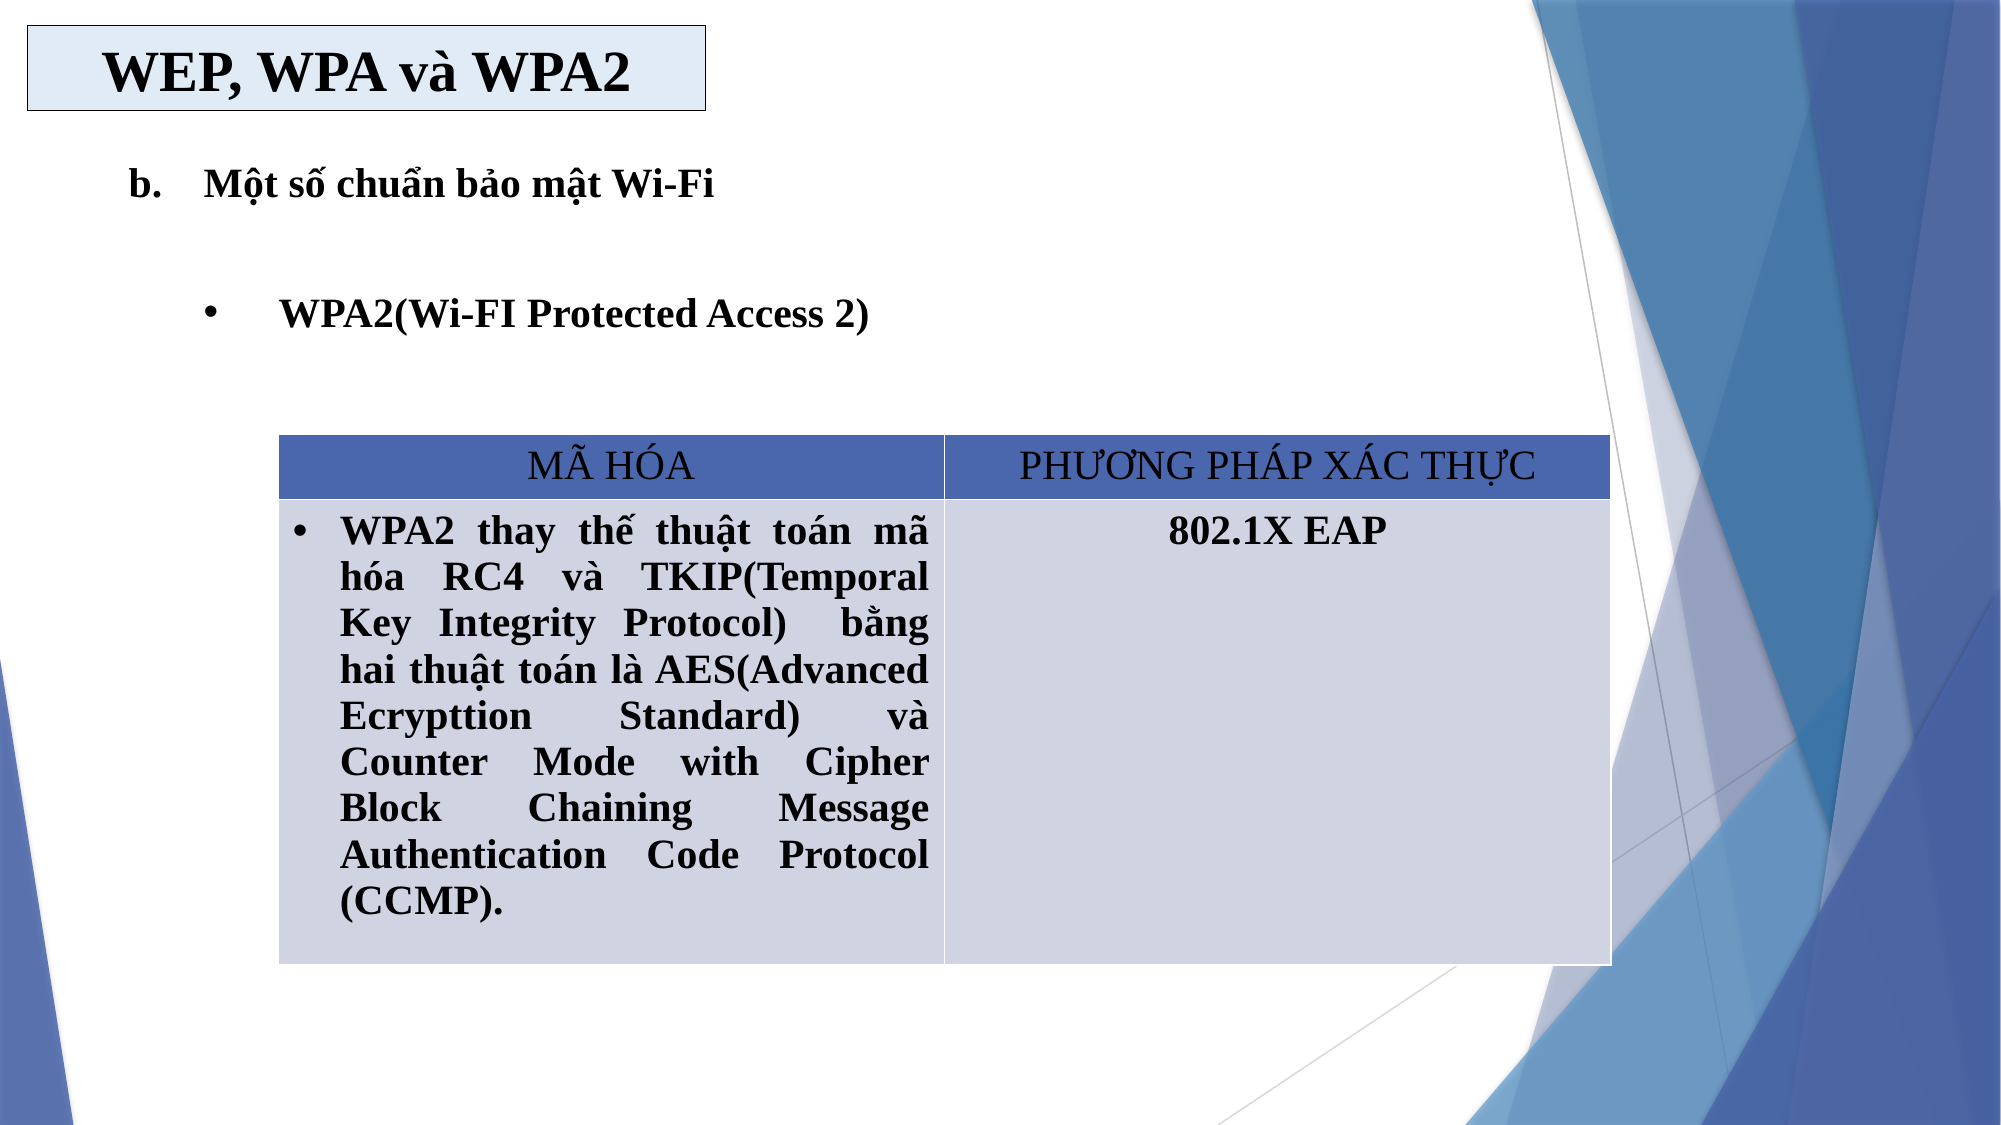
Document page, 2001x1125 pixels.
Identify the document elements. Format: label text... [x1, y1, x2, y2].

text_box WPA2(Wi-FI Protected Access 2) [188, 278, 1074, 344]
table_header PHƯƠNG PHÁP XÁC THỰC [945, 435, 1610, 499]
text_box Một số chuẩn bảo mật Wi-Fi [113, 148, 775, 214]
table_header MÃ HÓA [279, 435, 944, 499]
table_cell WPA2 thay thế thuật toán mã hóa RC4 và TKIP(Temporal Key Integrity Protocol) bằng hai thuật toán là AES(Advanced Ecrypttion Standard) và Counter Mode with Cipher Block Chaining Message Authentication Code Protocol (CCMP). [279, 500, 944, 964]
table_cell 802.1X EAP [945, 500, 1610, 964]
text_box WEP, WPA và WPA2 [27, 25, 706, 111]
